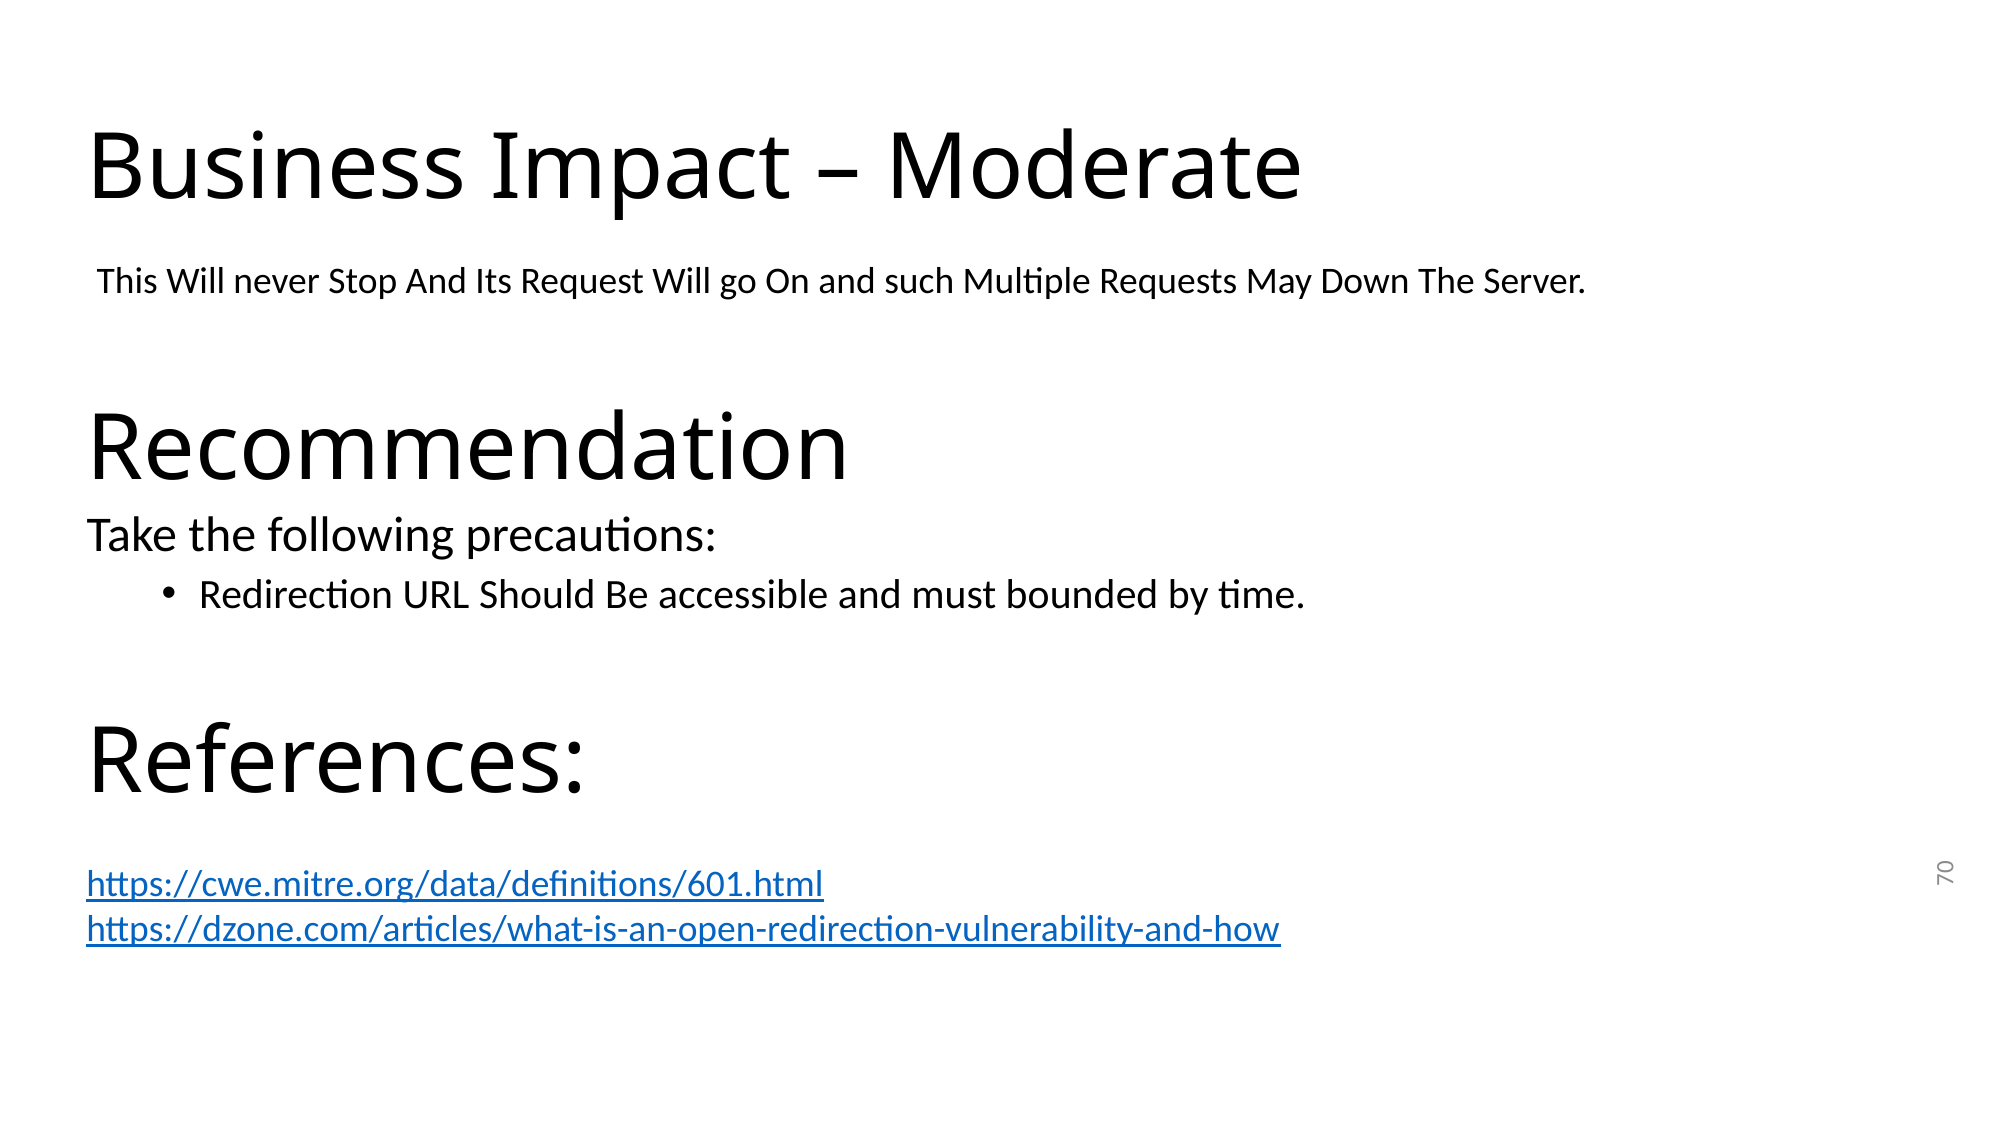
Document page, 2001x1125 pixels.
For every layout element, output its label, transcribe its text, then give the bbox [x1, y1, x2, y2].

title Business Impact – Moderate [71, 90, 1380, 247]
text_box Recommendation [71, 341, 1797, 559]
list Take the following precautions: Redirection URL Should Be accessible and must bounded by time. [71, 500, 1661, 654]
text_box https://cwe.mitre.org/data/definitions/601.html https://dzone.com/articles/what-is-an-open-redirection-vulnerability-and-how [71, 851, 1934, 957]
text_box References: [71, 654, 1797, 851]
text_box This Will never Stop And Its Request Will go On and such Multiple Requests May Down The Server. [89, 248, 1661, 341]
slide_number 70 [1906, 846, 1981, 1062]
